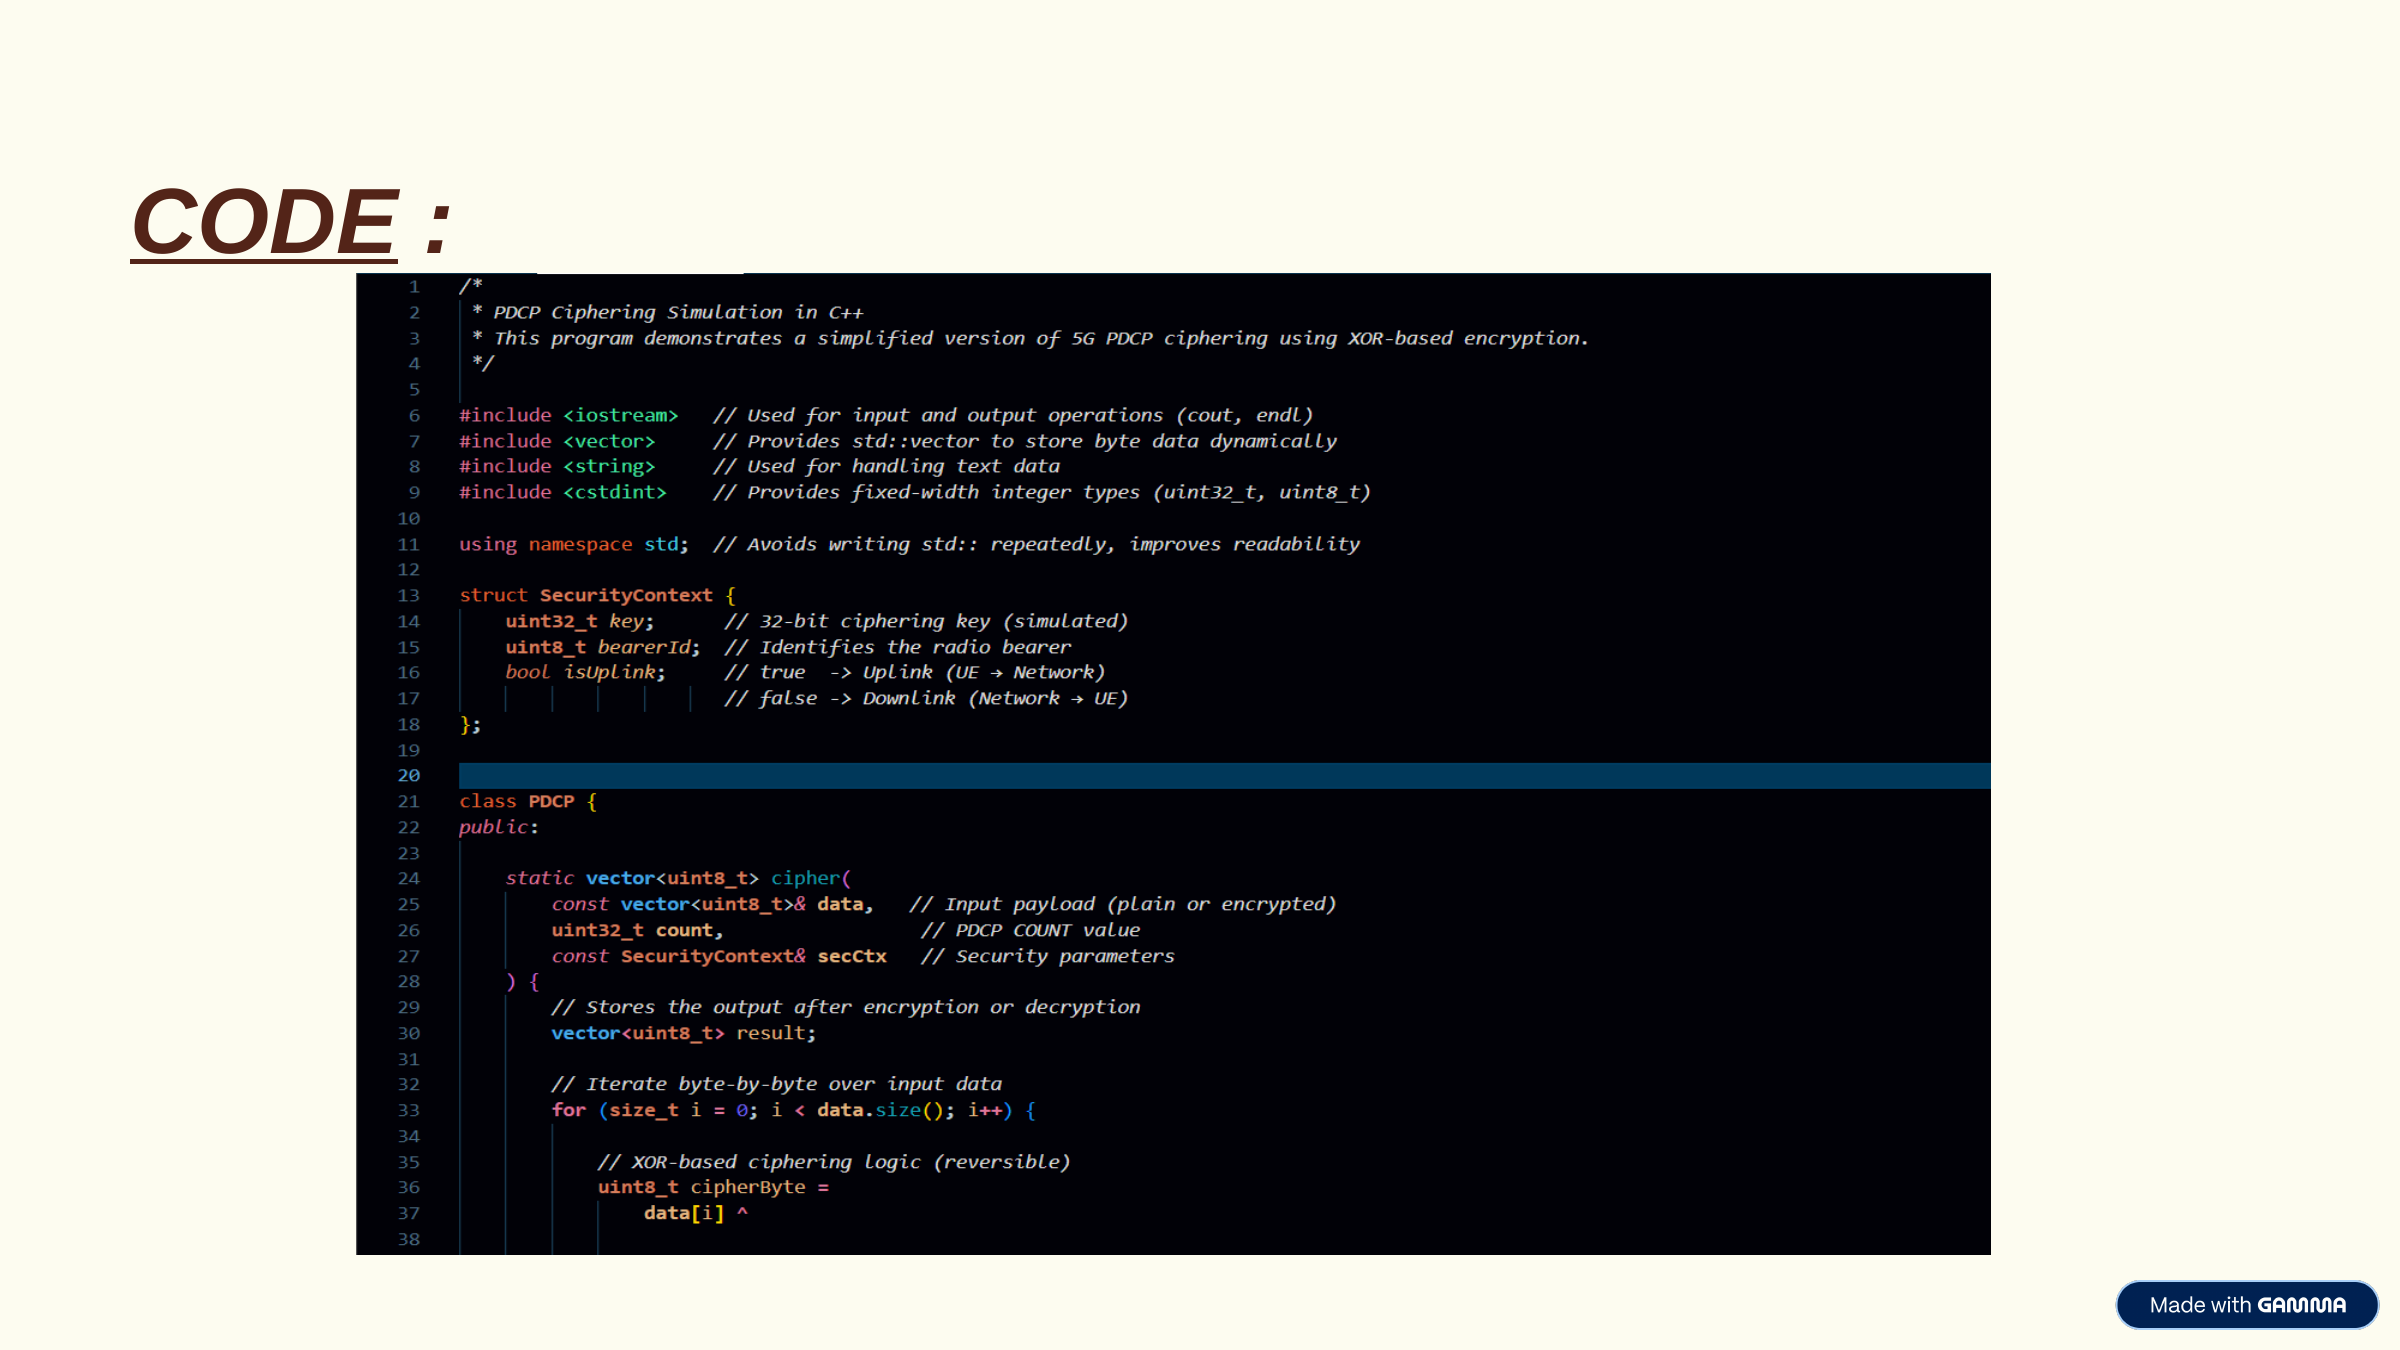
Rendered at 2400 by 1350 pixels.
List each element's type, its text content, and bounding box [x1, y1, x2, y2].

picture [356, 273, 1991, 1255]
picture [2106, 1271, 2389, 1339]
text_box CODE : [130, 151, 1067, 274]
